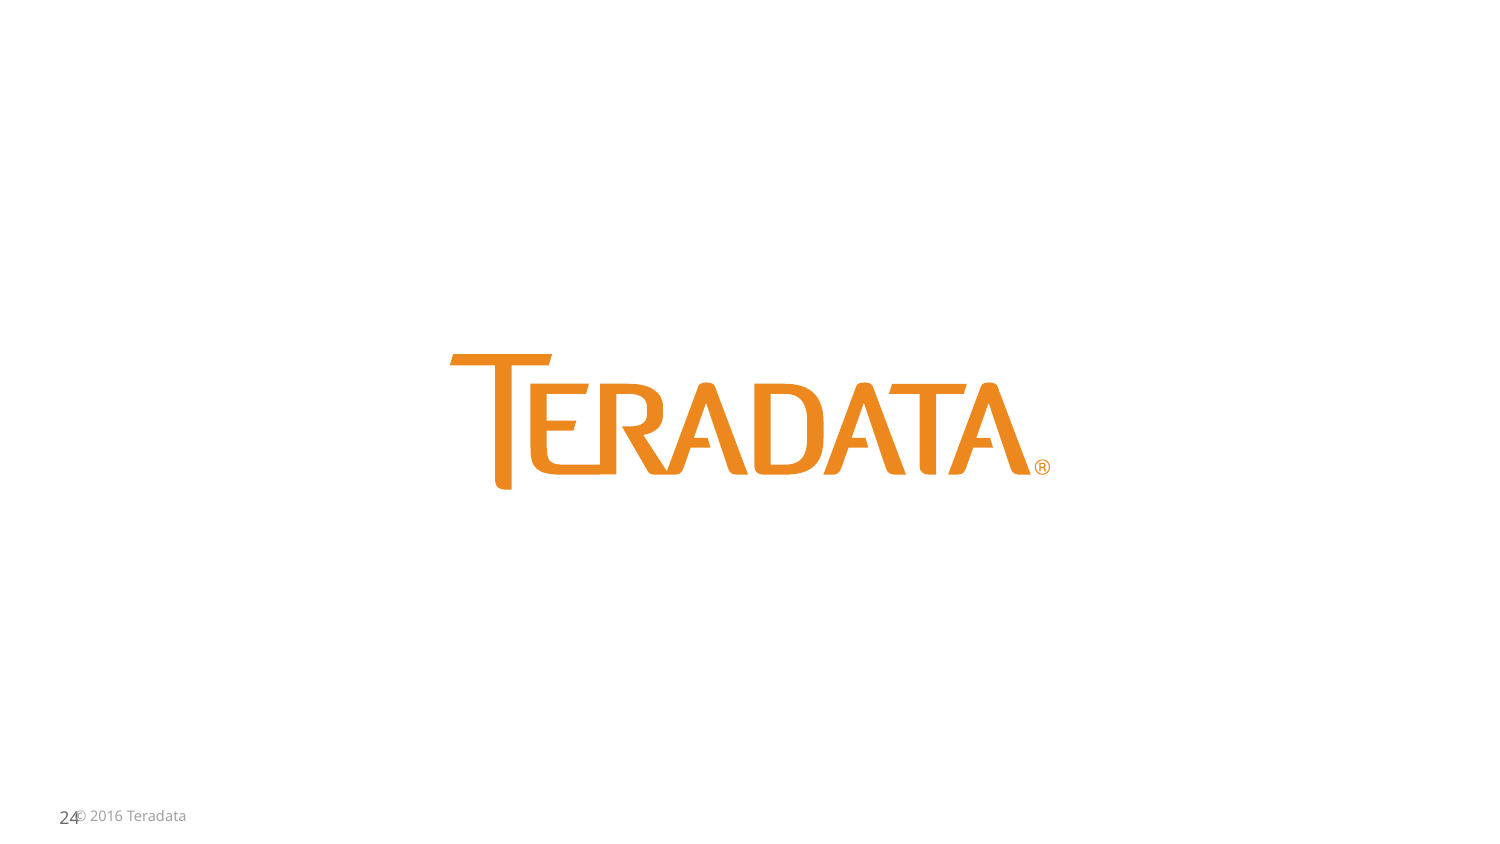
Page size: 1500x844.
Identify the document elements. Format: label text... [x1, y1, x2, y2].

slide_number © 2016 Teradata [74, 806, 351, 825]
